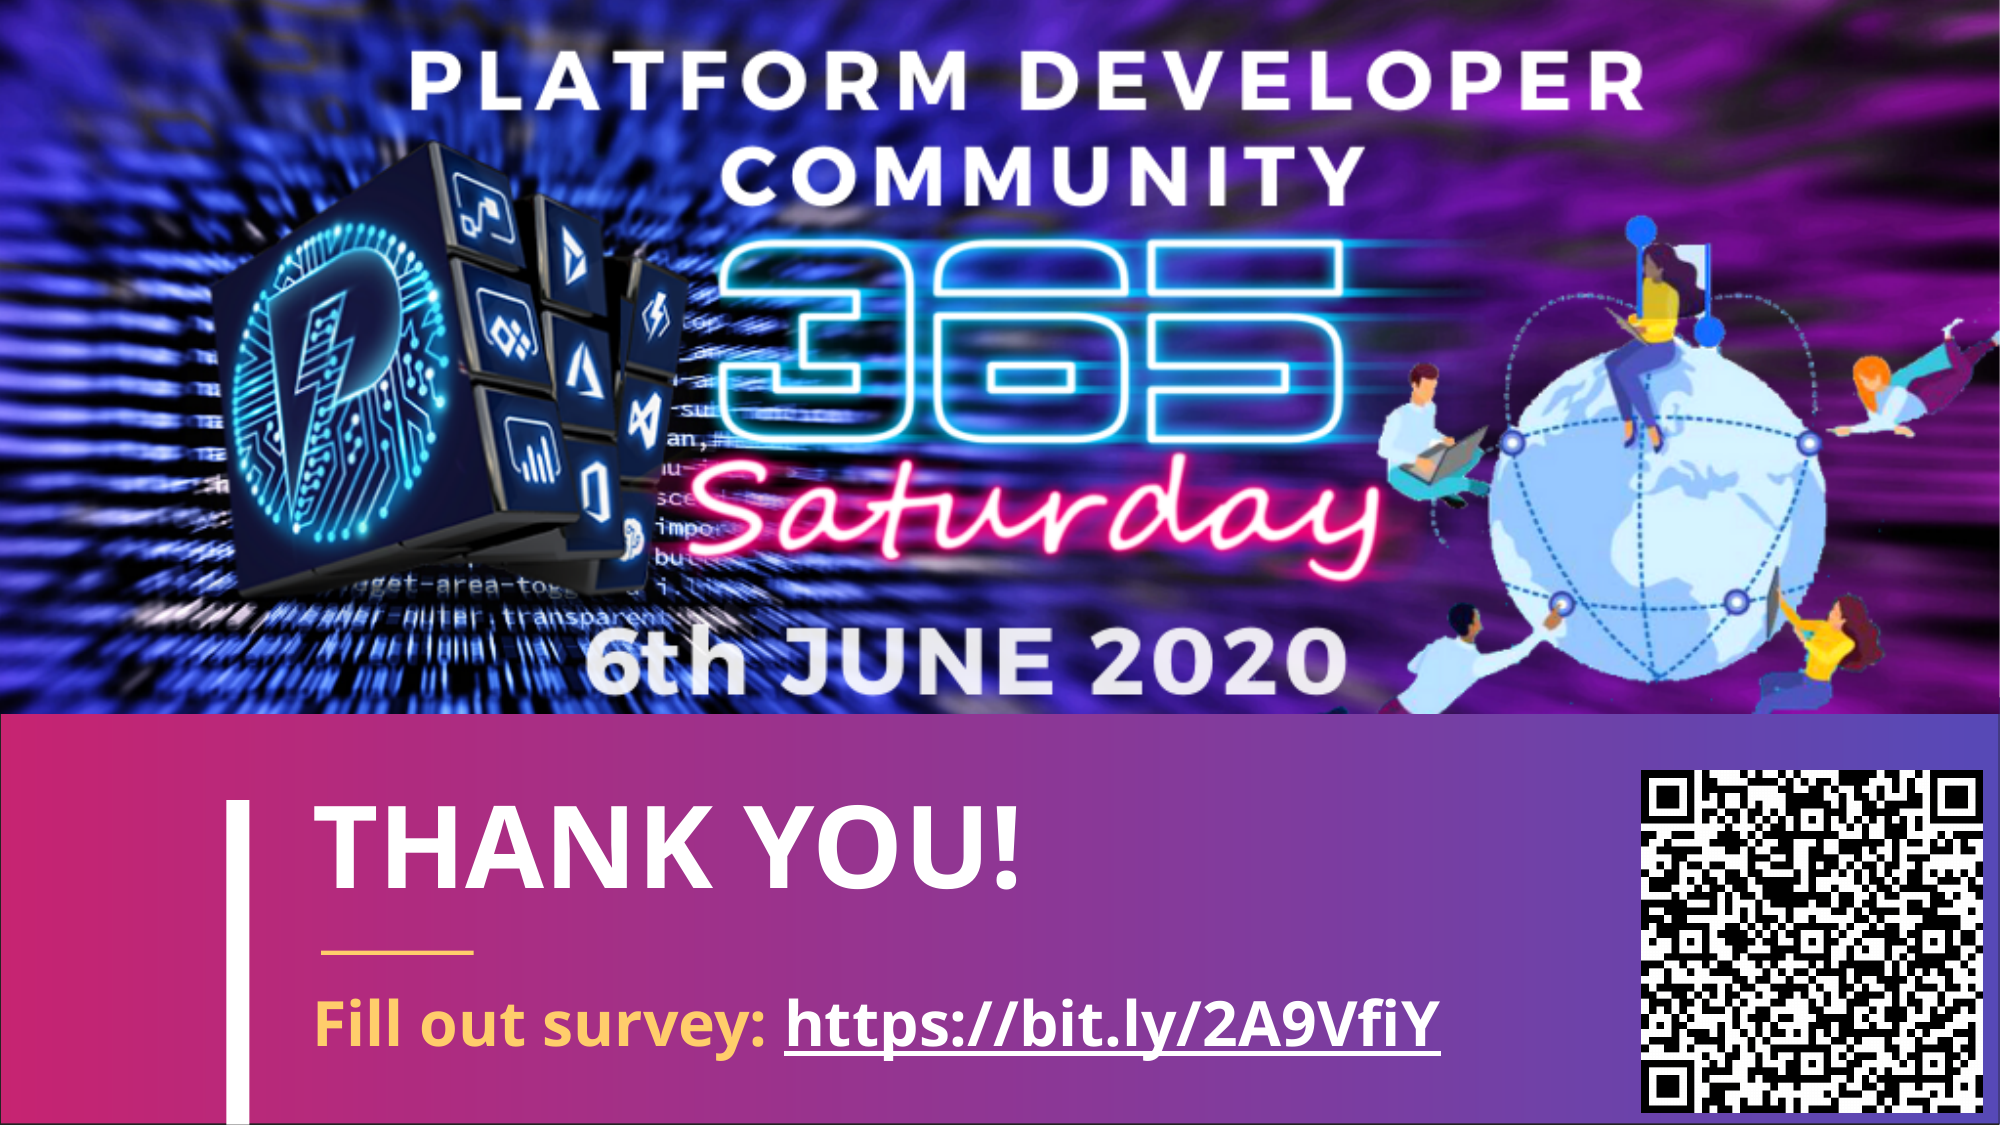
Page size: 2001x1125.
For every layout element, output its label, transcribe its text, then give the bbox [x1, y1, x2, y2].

picture [1640, 770, 1983, 1113]
text_box Fill out survey: https://bit.ly/2A9VfiY [297, 978, 1635, 1077]
picture [0, 0, 2000, 714]
text_box THANK YOU! [297, 771, 1638, 921]
